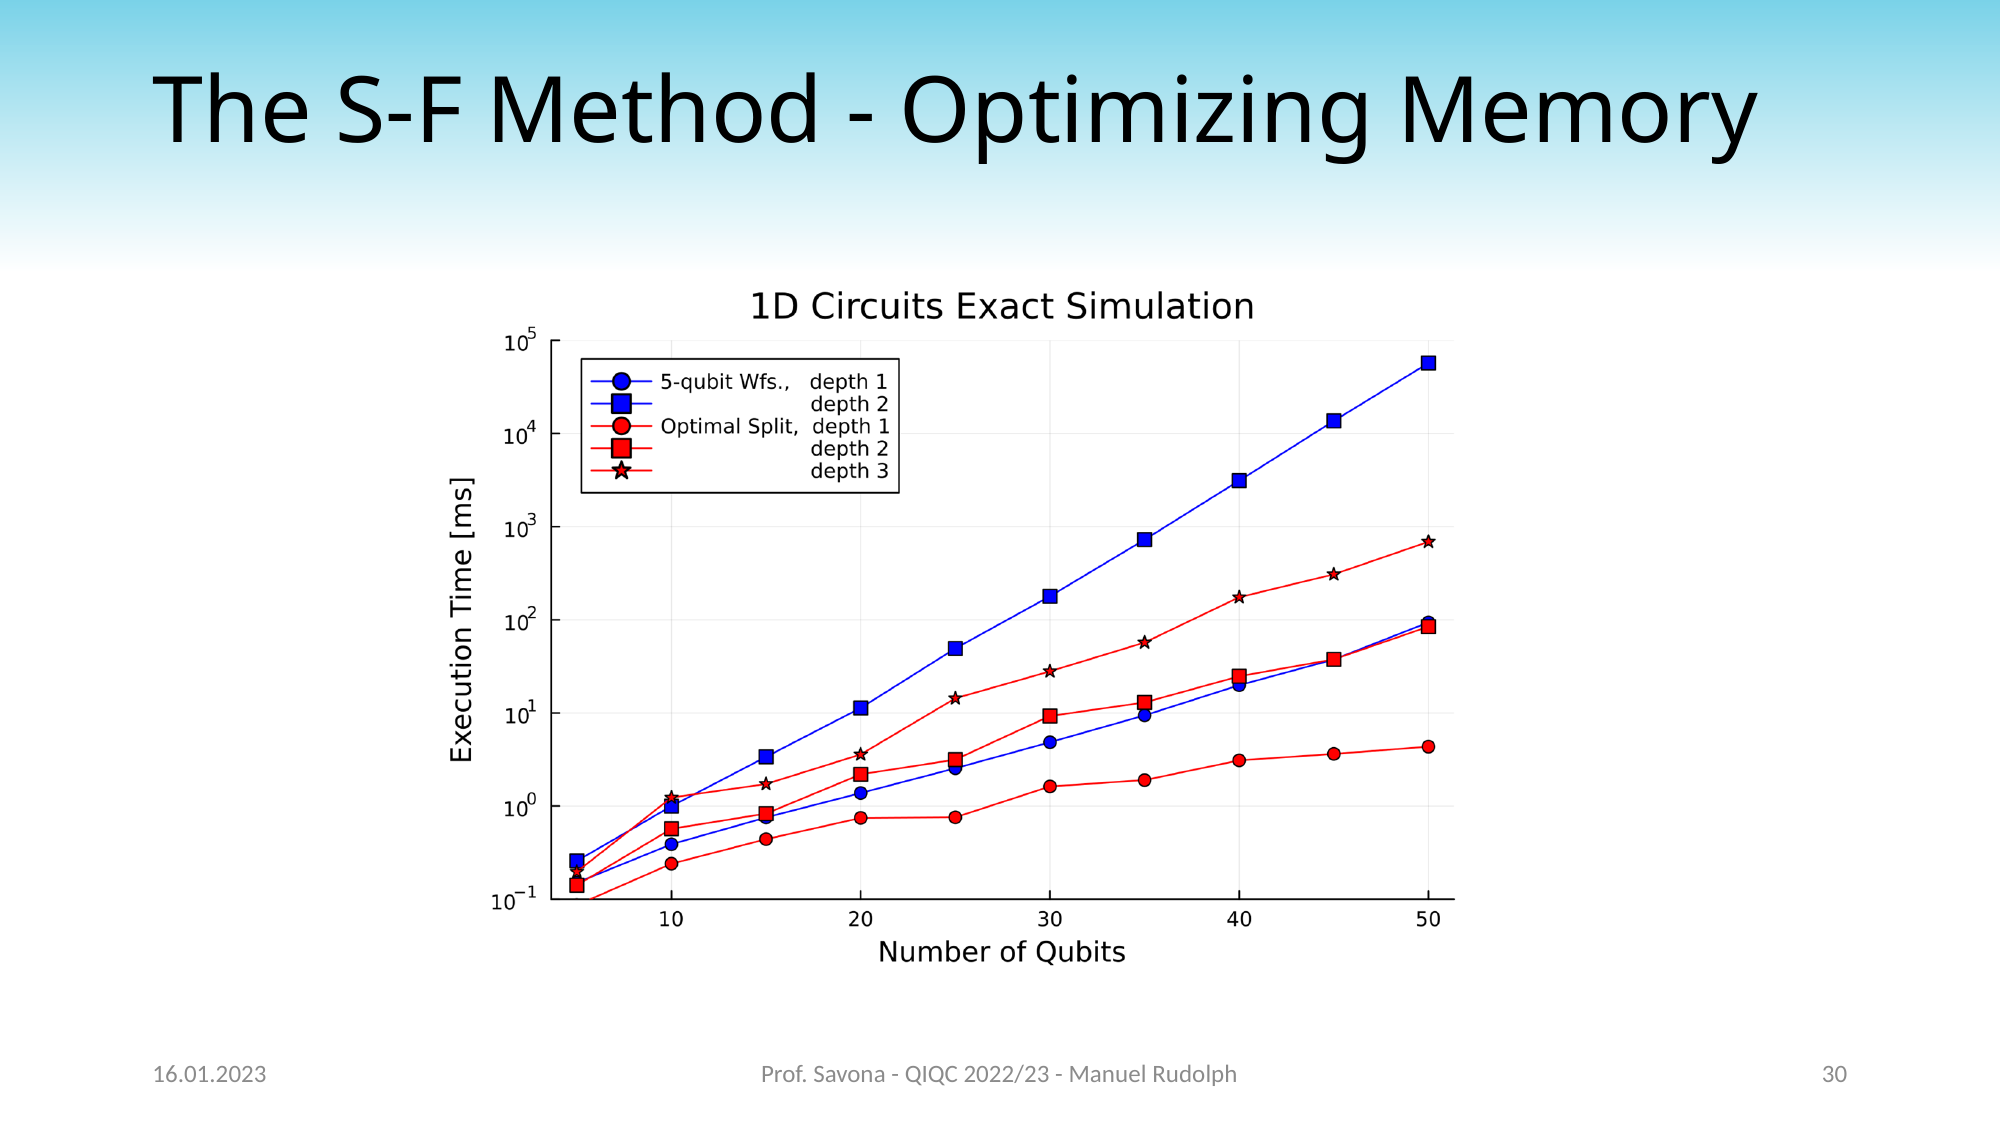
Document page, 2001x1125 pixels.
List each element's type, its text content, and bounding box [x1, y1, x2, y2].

title The S-F Method - Optimizing Memory [137, 3, 1863, 222]
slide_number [137, 1042, 588, 1103]
footer Prof. Savona - QIQC 2022/23 - Manuel Rudolph [662, 1042, 1338, 1103]
slide_number 30 [1412, 1042, 1863, 1103]
picture [443, 287, 1474, 975]
